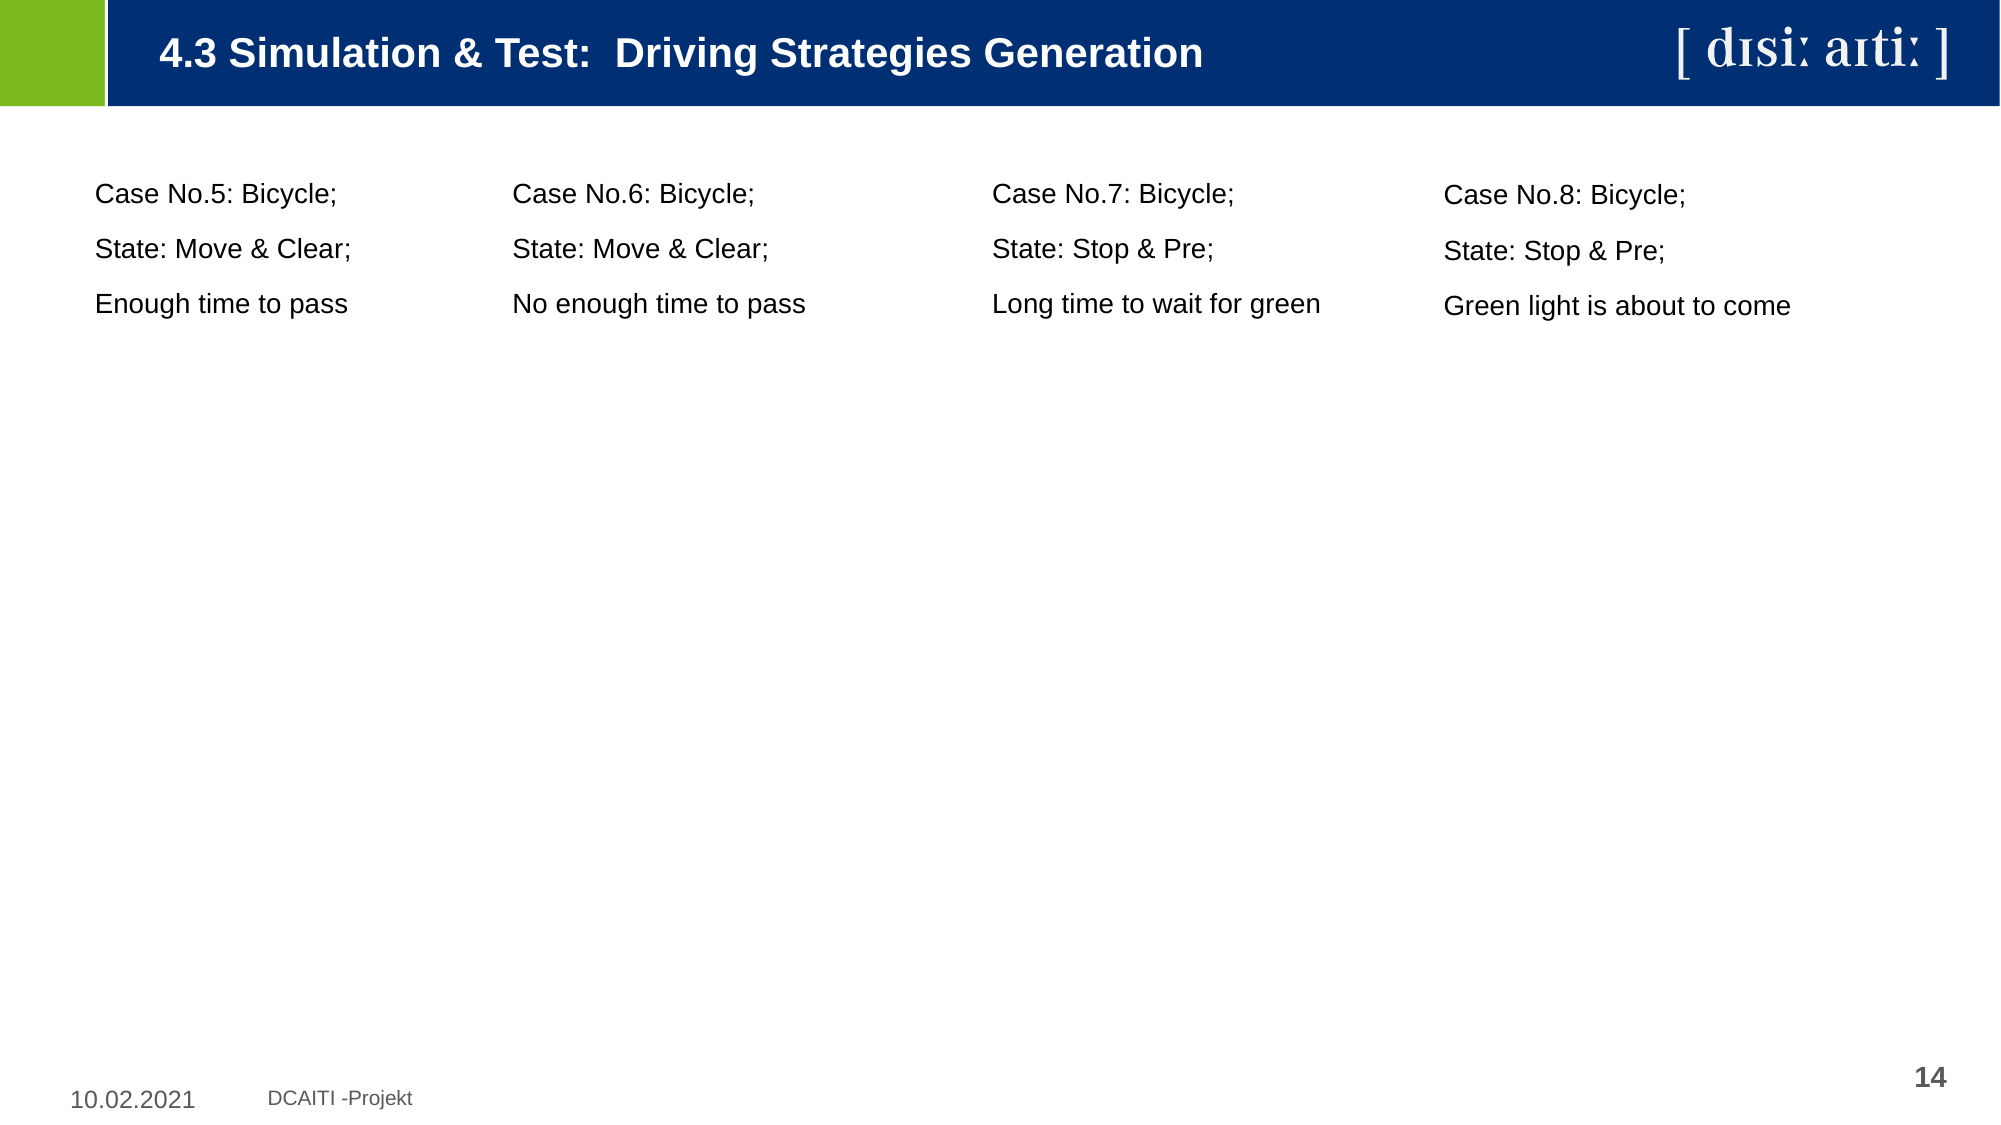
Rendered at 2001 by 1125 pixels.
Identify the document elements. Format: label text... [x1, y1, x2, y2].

text_box 4.3 Simulation & Test: Driving Strategies Generation [106, 0, 1628, 107]
text_box 10.02.2021 [52, 1071, 215, 1125]
text_box DCAITI -Projekt [267, 1071, 1841, 1125]
text_box 14 [1850, 1022, 1947, 1125]
text_box Case No.8: Bicycle; State: Stop & Pre; Green light is about to come [1401, 160, 1920, 322]
text_box Case No.5: Bicycle; State: Move & Clear; Enough time to pass [52, 159, 470, 320]
text_box Case No.6: Bicycle; State: Move & Clear; No enough time to pass [470, 159, 949, 320]
text_box Case No.7: Bicycle; State: Stop & Pre; Long time to wait for green [949, 159, 1468, 320]
